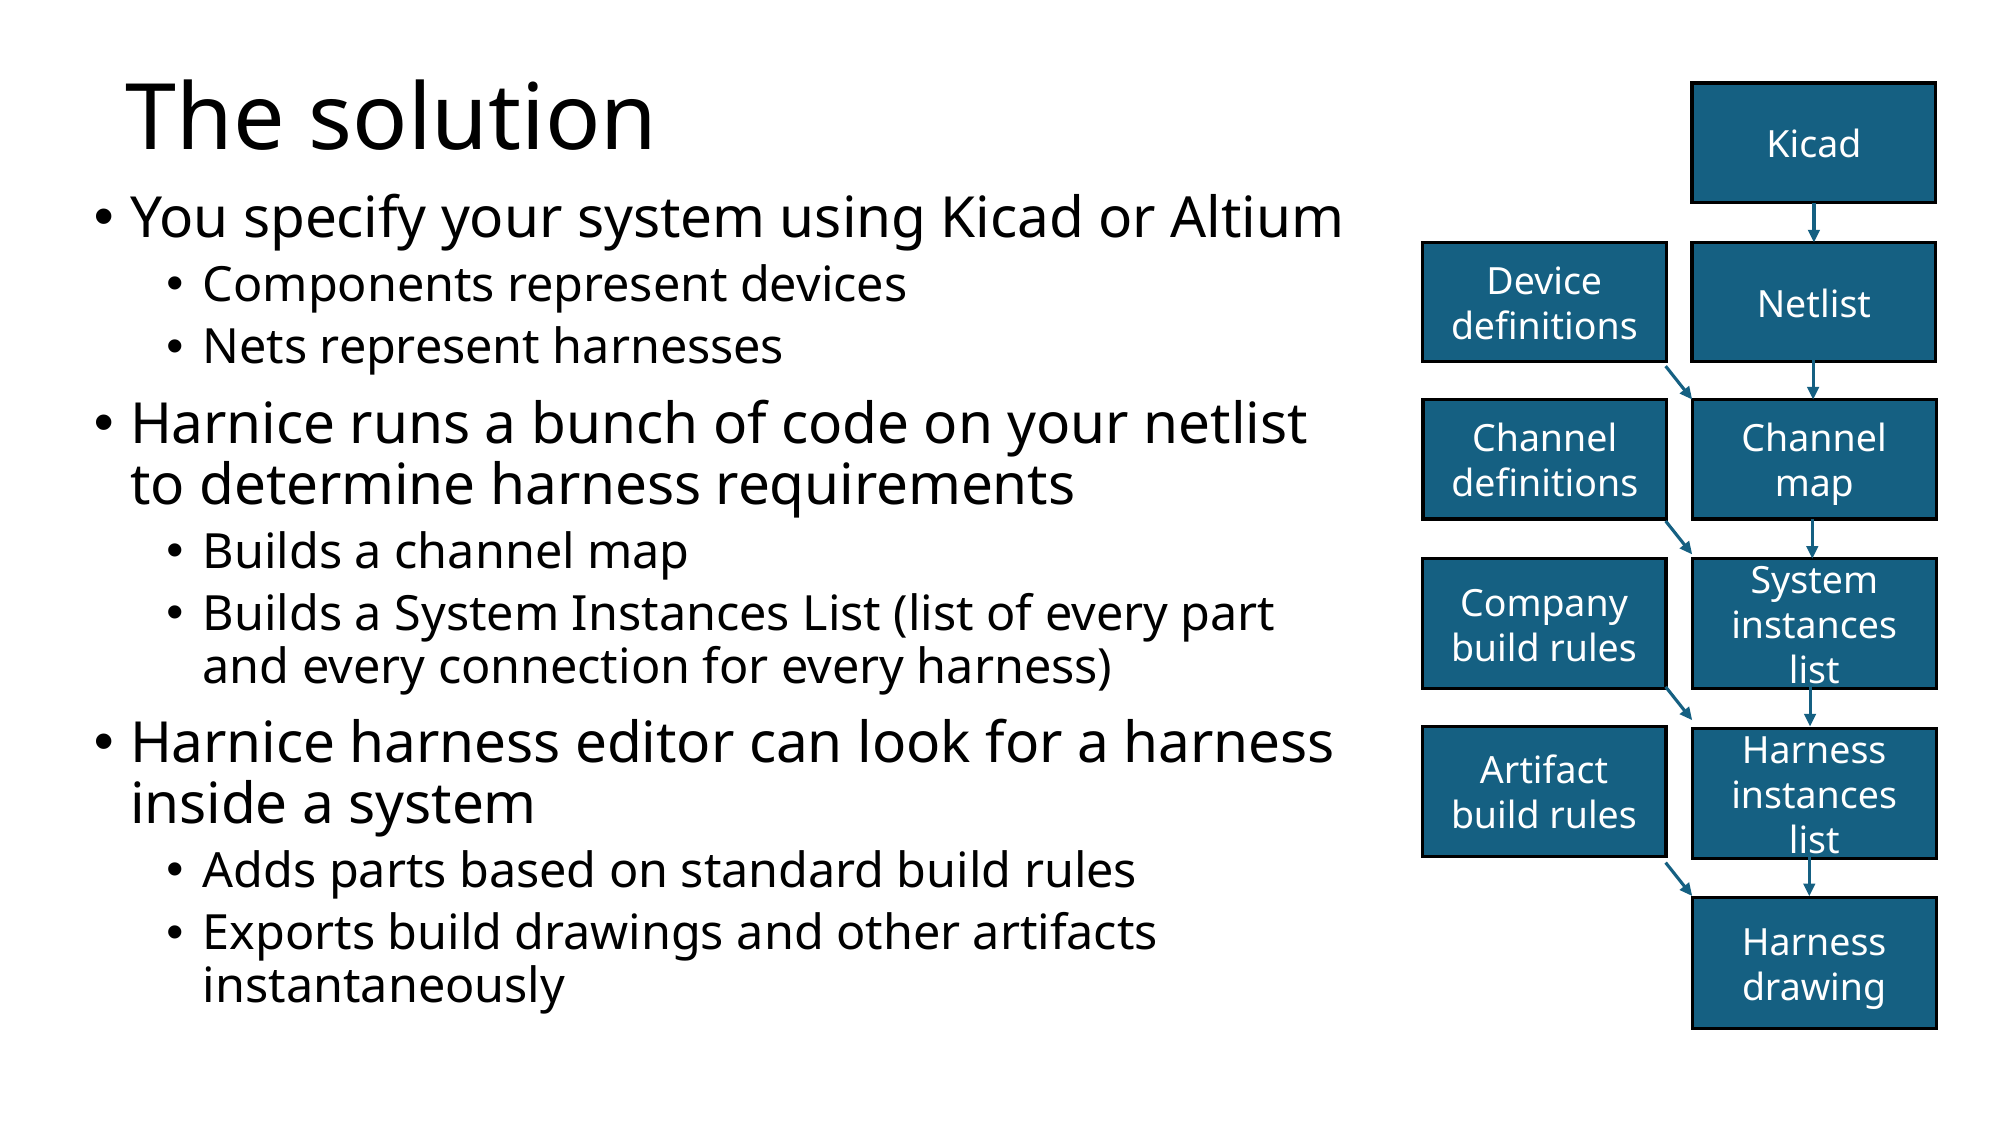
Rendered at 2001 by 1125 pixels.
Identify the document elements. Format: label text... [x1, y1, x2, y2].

list You specify your system using Kicad or Altium Components represent devices Nets represent harnesses Harnice runs a bunch of code on your netlist to determine harness requirements Builds a channel map Builds a System Instances List (list of every part and every connection for every harness) Harnice harness editor can look for a harness inside a system Adds parts based on standard build rules Exports build drawings and other artifacts instantaneously [78, 181, 1367, 1053]
text_box System instances list [1691, 557, 1938, 690]
title The solution [110, 11, 1836, 229]
text_box Channel definitions [1421, 398, 1668, 521]
text_box Harness drawing [1691, 896, 1938, 1030]
text_box Device definitions [1421, 241, 1668, 363]
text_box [1665, 520, 1693, 555]
text_box Artifact build rules [1421, 725, 1668, 858]
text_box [1665, 862, 1693, 897]
text_box Harness instances list [1691, 727, 1938, 860]
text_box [1665, 365, 1693, 400]
text_box Company build rules [1421, 557, 1668, 690]
text_box Netlist [1690, 241, 1937, 363]
text_box Kicad [1690, 81, 1937, 204]
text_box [1665, 686, 1693, 721]
text_box Channel map [1691, 398, 1938, 521]
